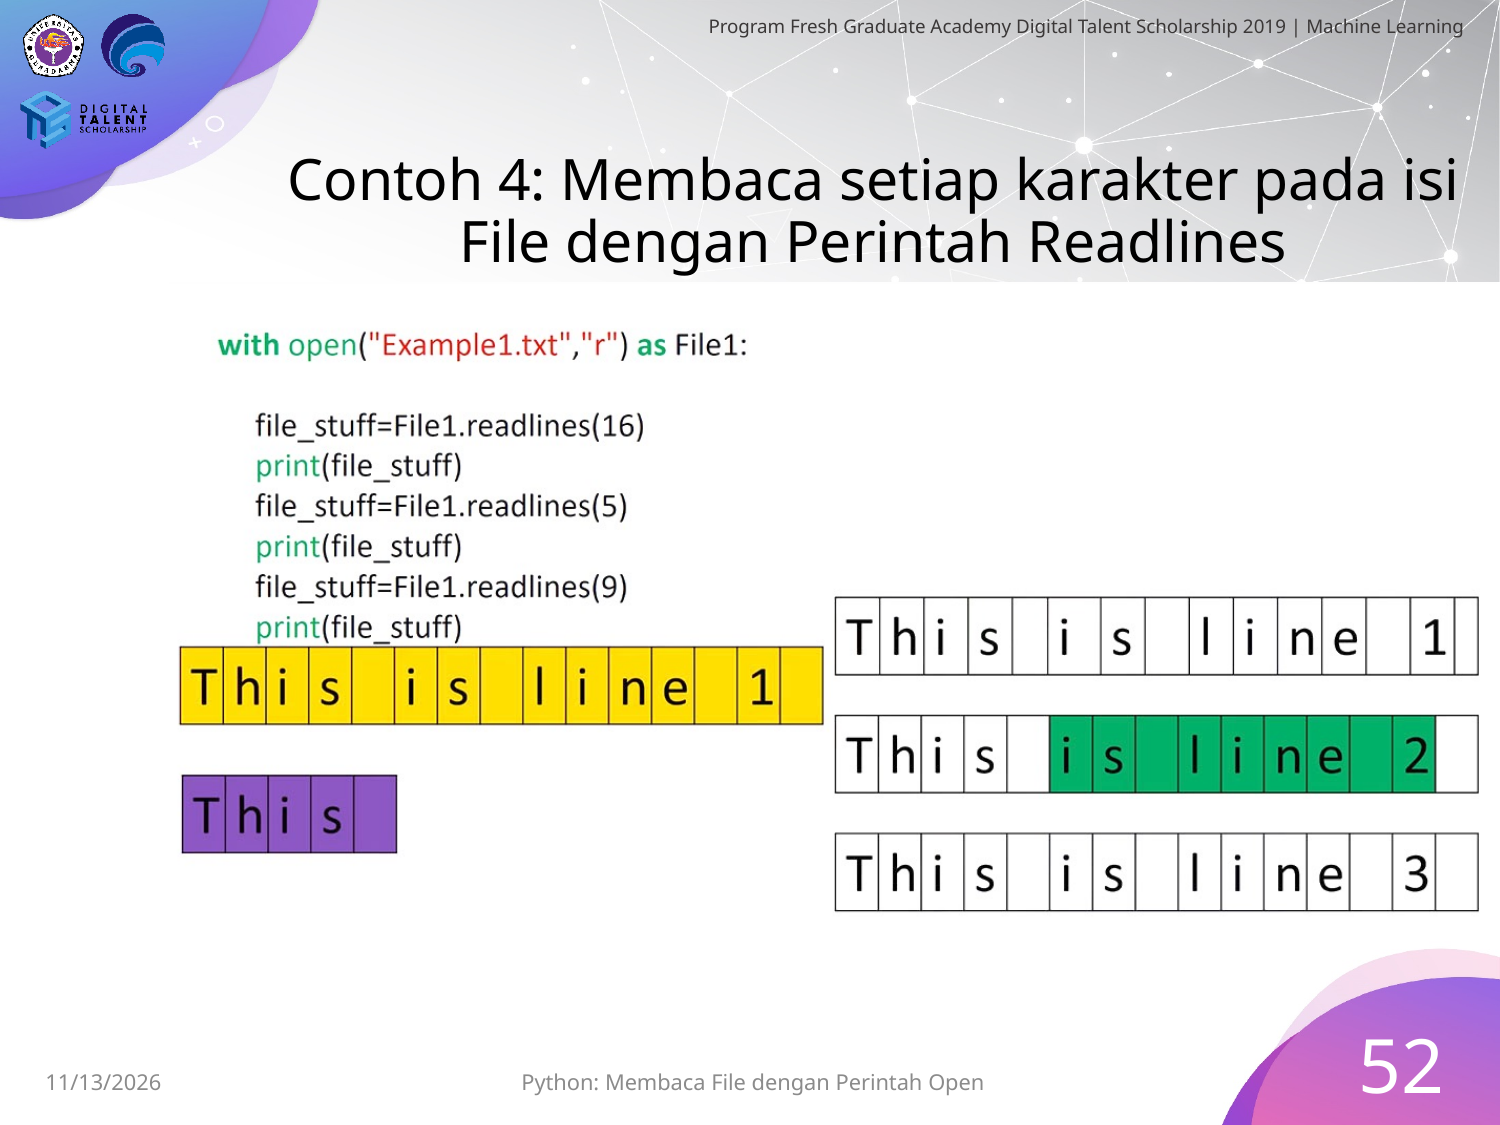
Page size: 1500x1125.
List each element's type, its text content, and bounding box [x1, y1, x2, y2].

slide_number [30, 1053, 272, 1114]
title Contoh 4: Membaca setiap karakter pada isi File dengan Perintah Readlines [271, 142, 1477, 282]
slide_number 52 [1327, 1025, 1477, 1115]
picture [0, 0, 1500, 1125]
footer Python: Membaca File dengan Perintah Open [386, 1053, 1121, 1114]
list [166, 282, 1500, 941]
